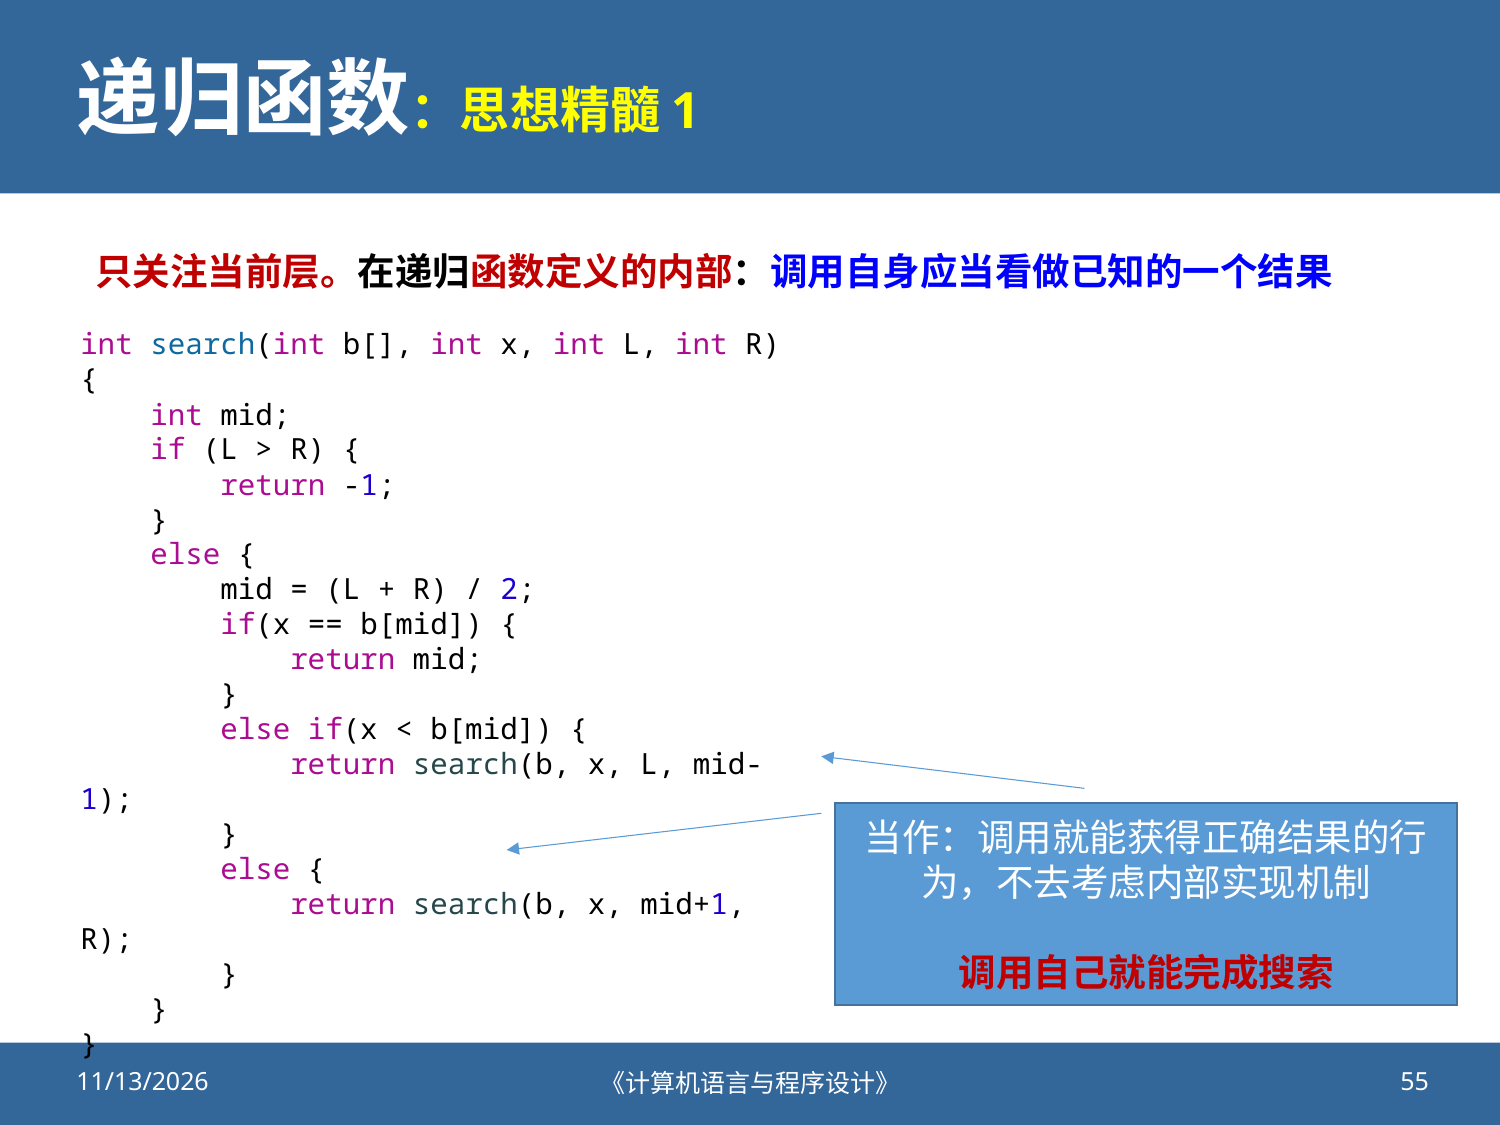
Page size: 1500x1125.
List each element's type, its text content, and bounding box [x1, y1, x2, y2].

slide_number 55 [1084, 1052, 1444, 1113]
text_box int search(int b[], int x, int L, int R) { int mid; if (L > R) { return -1; } else { mid = (L + R) / 2; if(x == b[mid]) { return mid; } else if(x < b[mid]) { return search(b, x, L, mid-1); } else { return search(b, x, mid+1, R); } } } [65, 318, 822, 1068]
text_box 只关注当前层。在递归函数定义的内部：调用自身应当看做已知的一个结果 [80, 218, 1348, 301]
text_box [821, 756, 1085, 789]
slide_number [61, 1052, 422, 1113]
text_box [506, 813, 822, 850]
text_box 当作：调用就能获得正确结果的行为，不去考虑内部实现机制 调用自己就能完成搜索 [834, 802, 1458, 1006]
title 递归函数：思想精髓1 [61, 27, 1441, 177]
footer 《计算机语言与程序设计》 [480, 1052, 1021, 1113]
